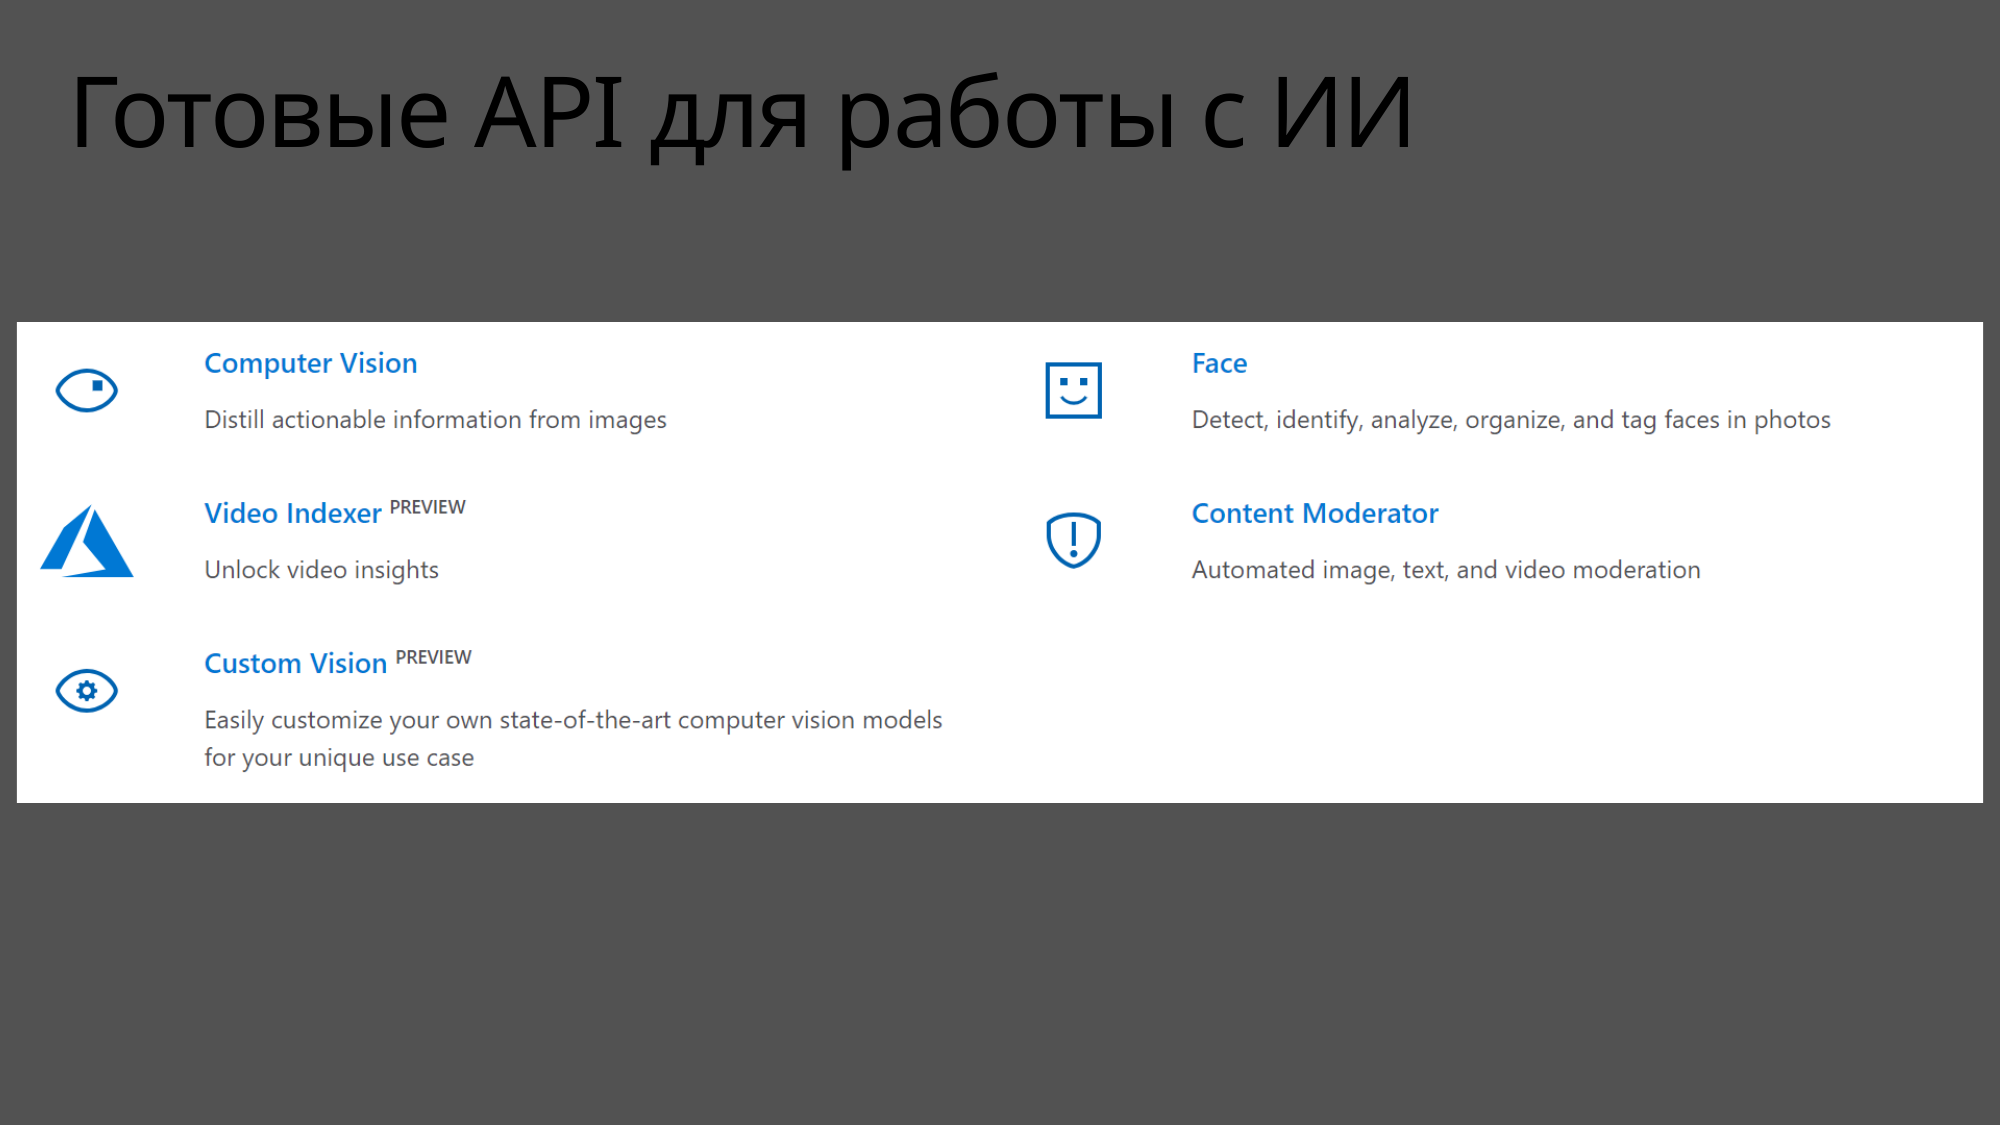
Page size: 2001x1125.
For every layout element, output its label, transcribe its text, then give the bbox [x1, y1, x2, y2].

title Готовые API для работы с ИИ [44, 47, 1957, 196]
picture [16, 322, 1984, 803]
